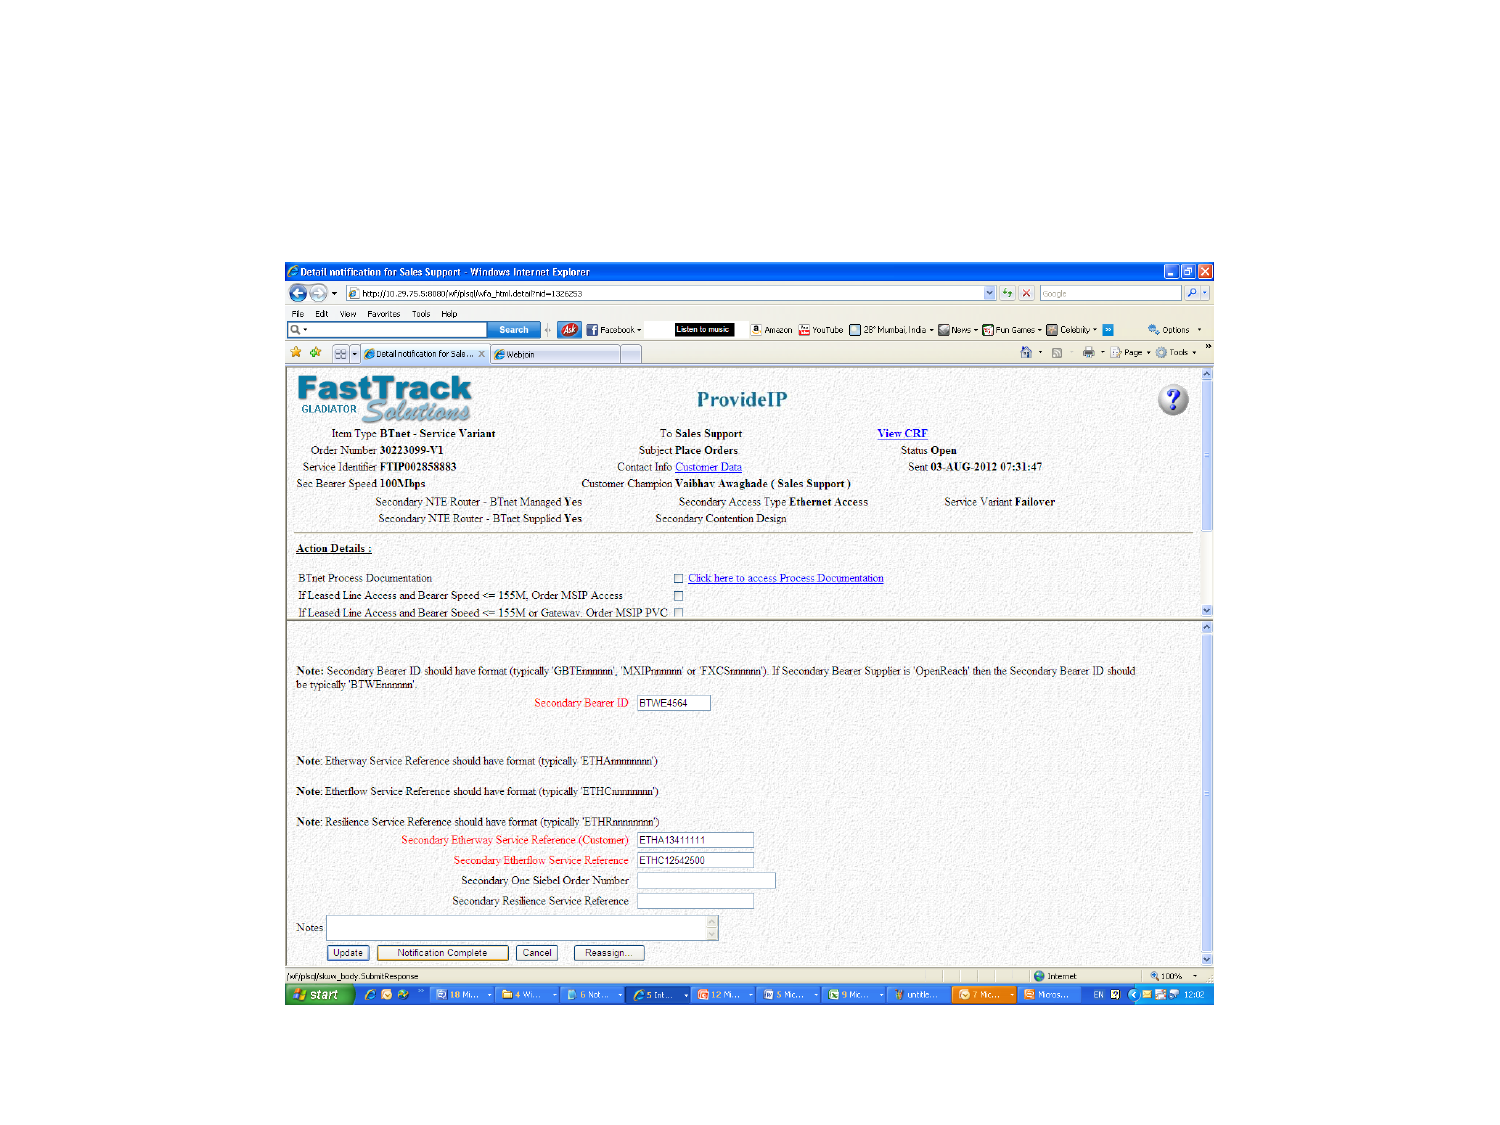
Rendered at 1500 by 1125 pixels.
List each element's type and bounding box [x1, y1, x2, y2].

list [285, 262, 1215, 1006]
